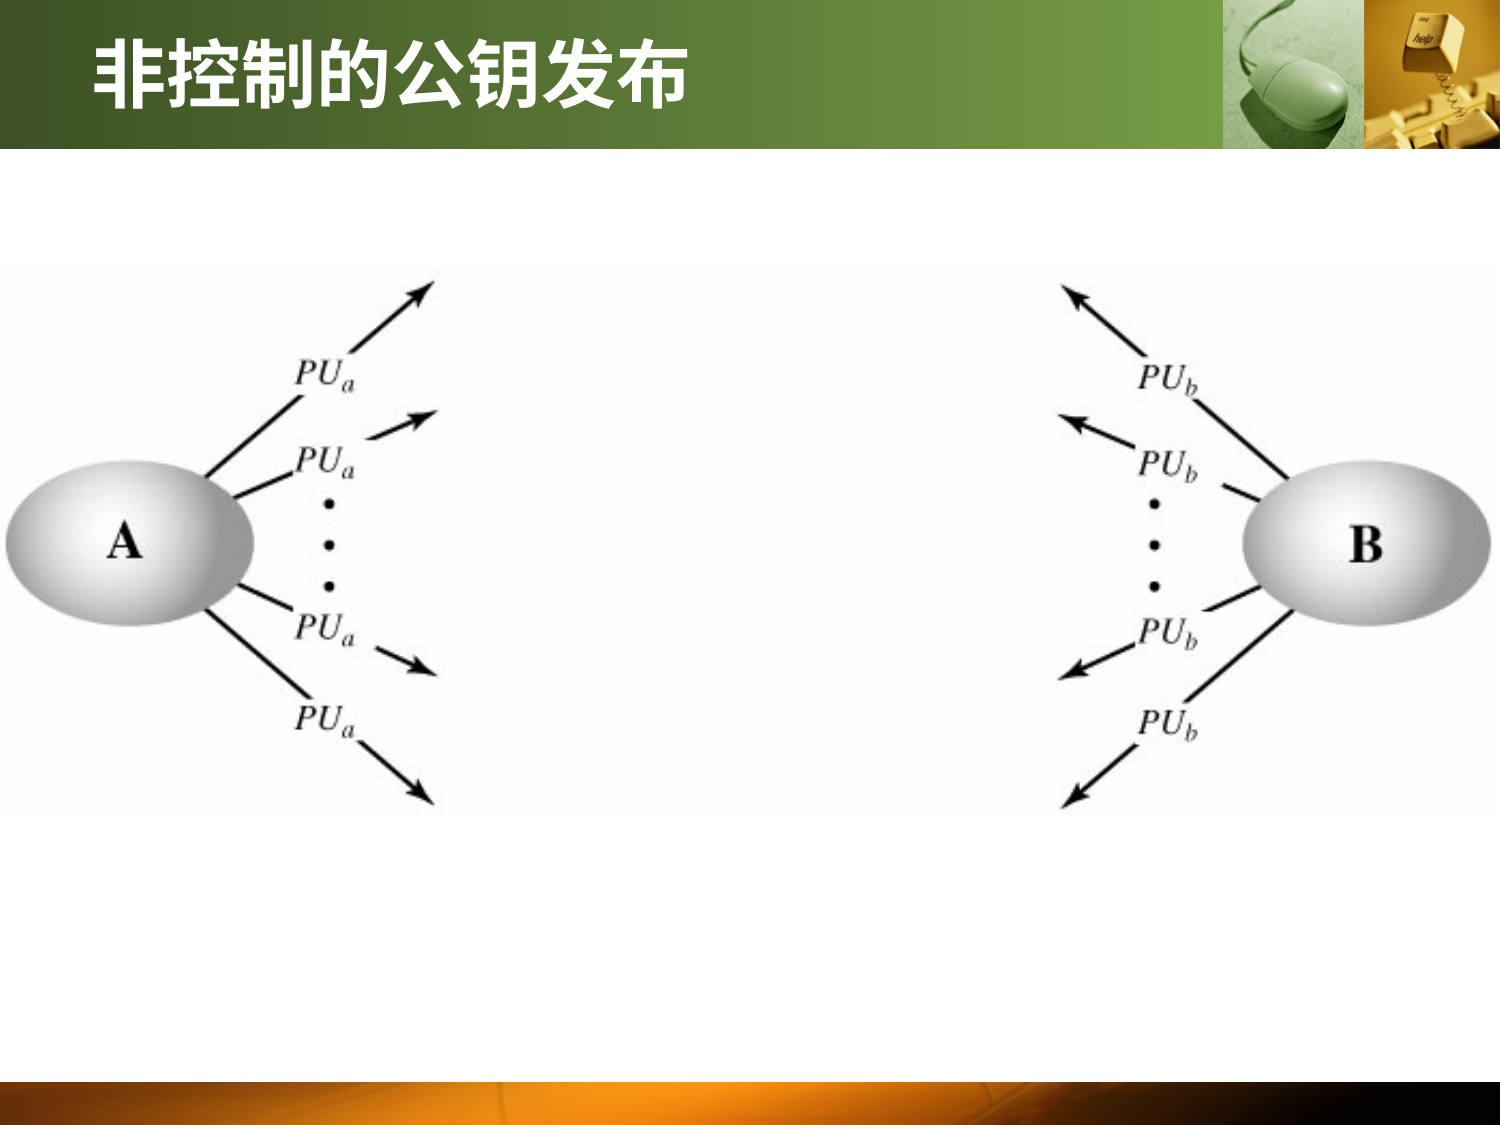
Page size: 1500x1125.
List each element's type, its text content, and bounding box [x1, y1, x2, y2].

picture [0, 266, 1500, 818]
title 非控制的公钥发布 [76, 6, 1152, 138]
picture [1223, 0, 1500, 149]
picture [0, 1082, 1500, 1125]
